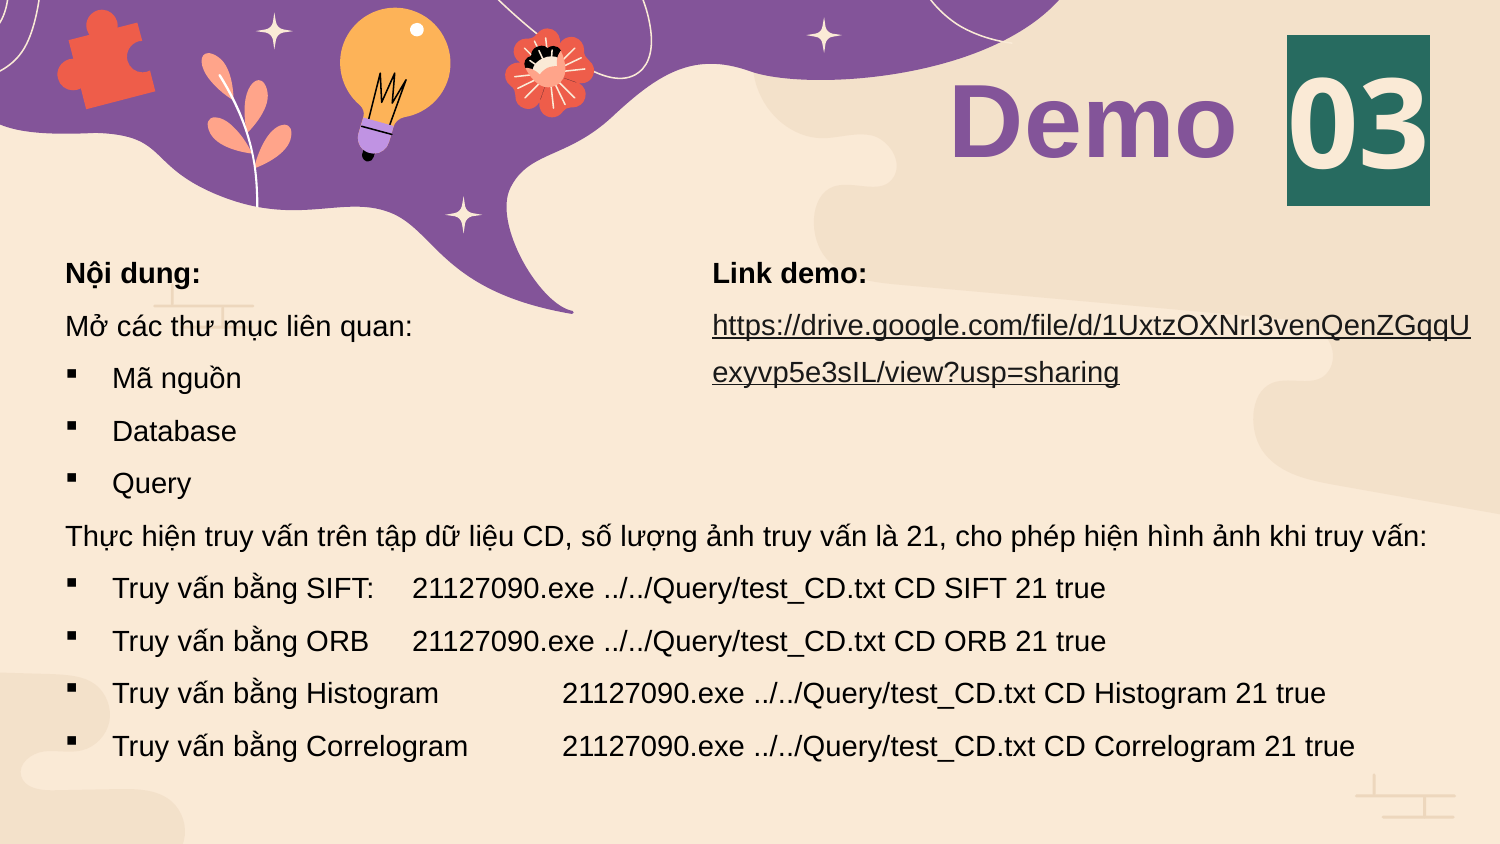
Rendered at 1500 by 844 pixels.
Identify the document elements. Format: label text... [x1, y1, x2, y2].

text_box Nội dung: Mở các thư mục liên quan: Mã nguồn Database Query Thực hiện truy vấn trên tập dữ liệu CD, số lượng ảnh truy vấn là 21, cho phép hiện hình ảnh khi truy vấn: Truy vấn bằng SIFT: 21127090.exe ../../Query/test_CD.txt CD SIFT 21 true Truy vấn bằng ORB 21127090.exe ../../Query/test_CD.txt CD ORB 21 true Truy vấn bằng Histogram 21127090.exe ../../Query/test_CD.txt CD Histogram 21 true Truy vấn bằng Correlogram 21127090.exe ../../Query/test_CD.txt CD Correlogram 21 true [50, 229, 1470, 844]
text_box 03 [1272, 43, 1500, 194]
text_box Link demo: https://drive.google.com/file/d/1UxtzOXNrI3venQenZGqqUexyvp5e3sIL/view?usp=sharing [697, 229, 1491, 402]
text_box Demo [933, 66, 1272, 193]
